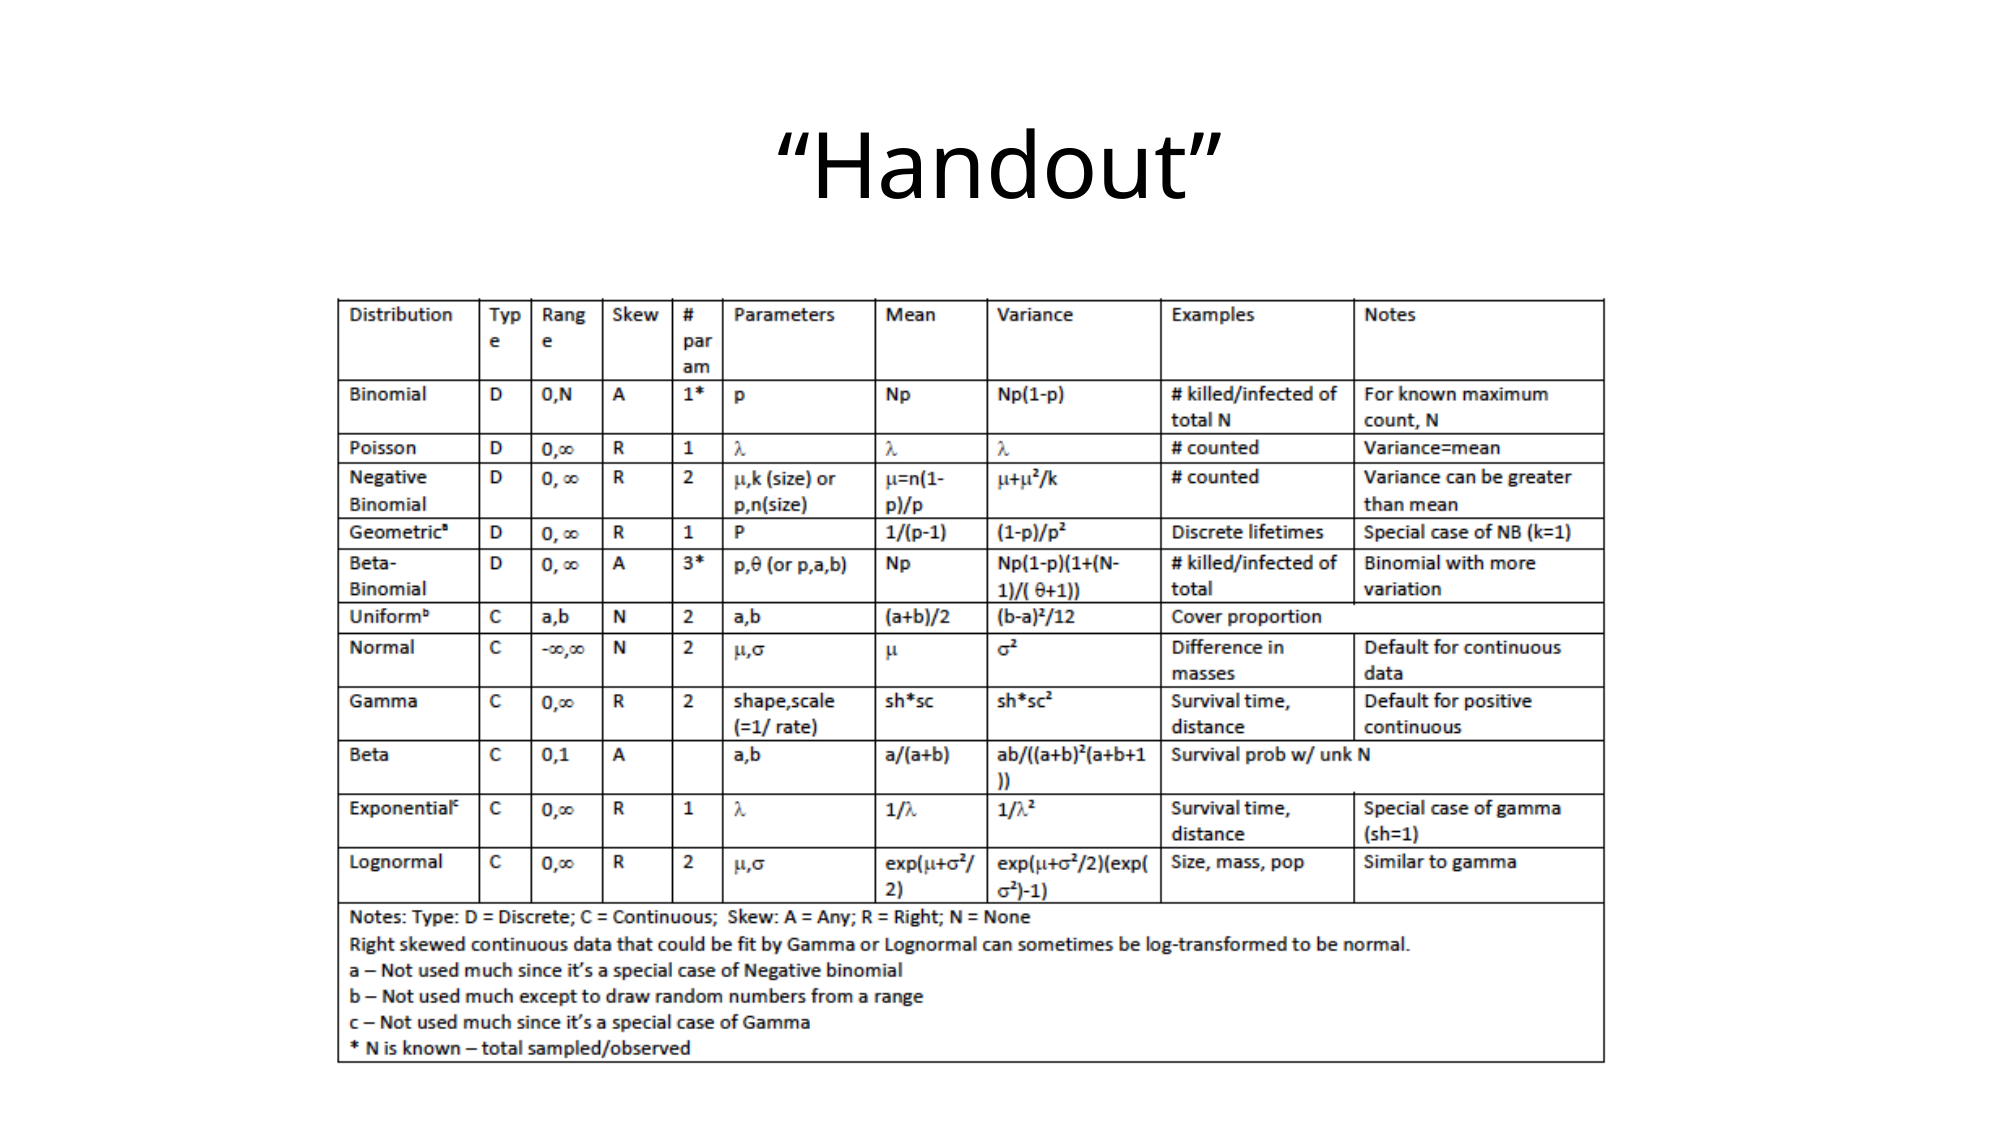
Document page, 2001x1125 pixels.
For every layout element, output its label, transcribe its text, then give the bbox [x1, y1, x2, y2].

title “Handout” [137, 59, 1863, 278]
picture [289, 232, 1636, 1081]
